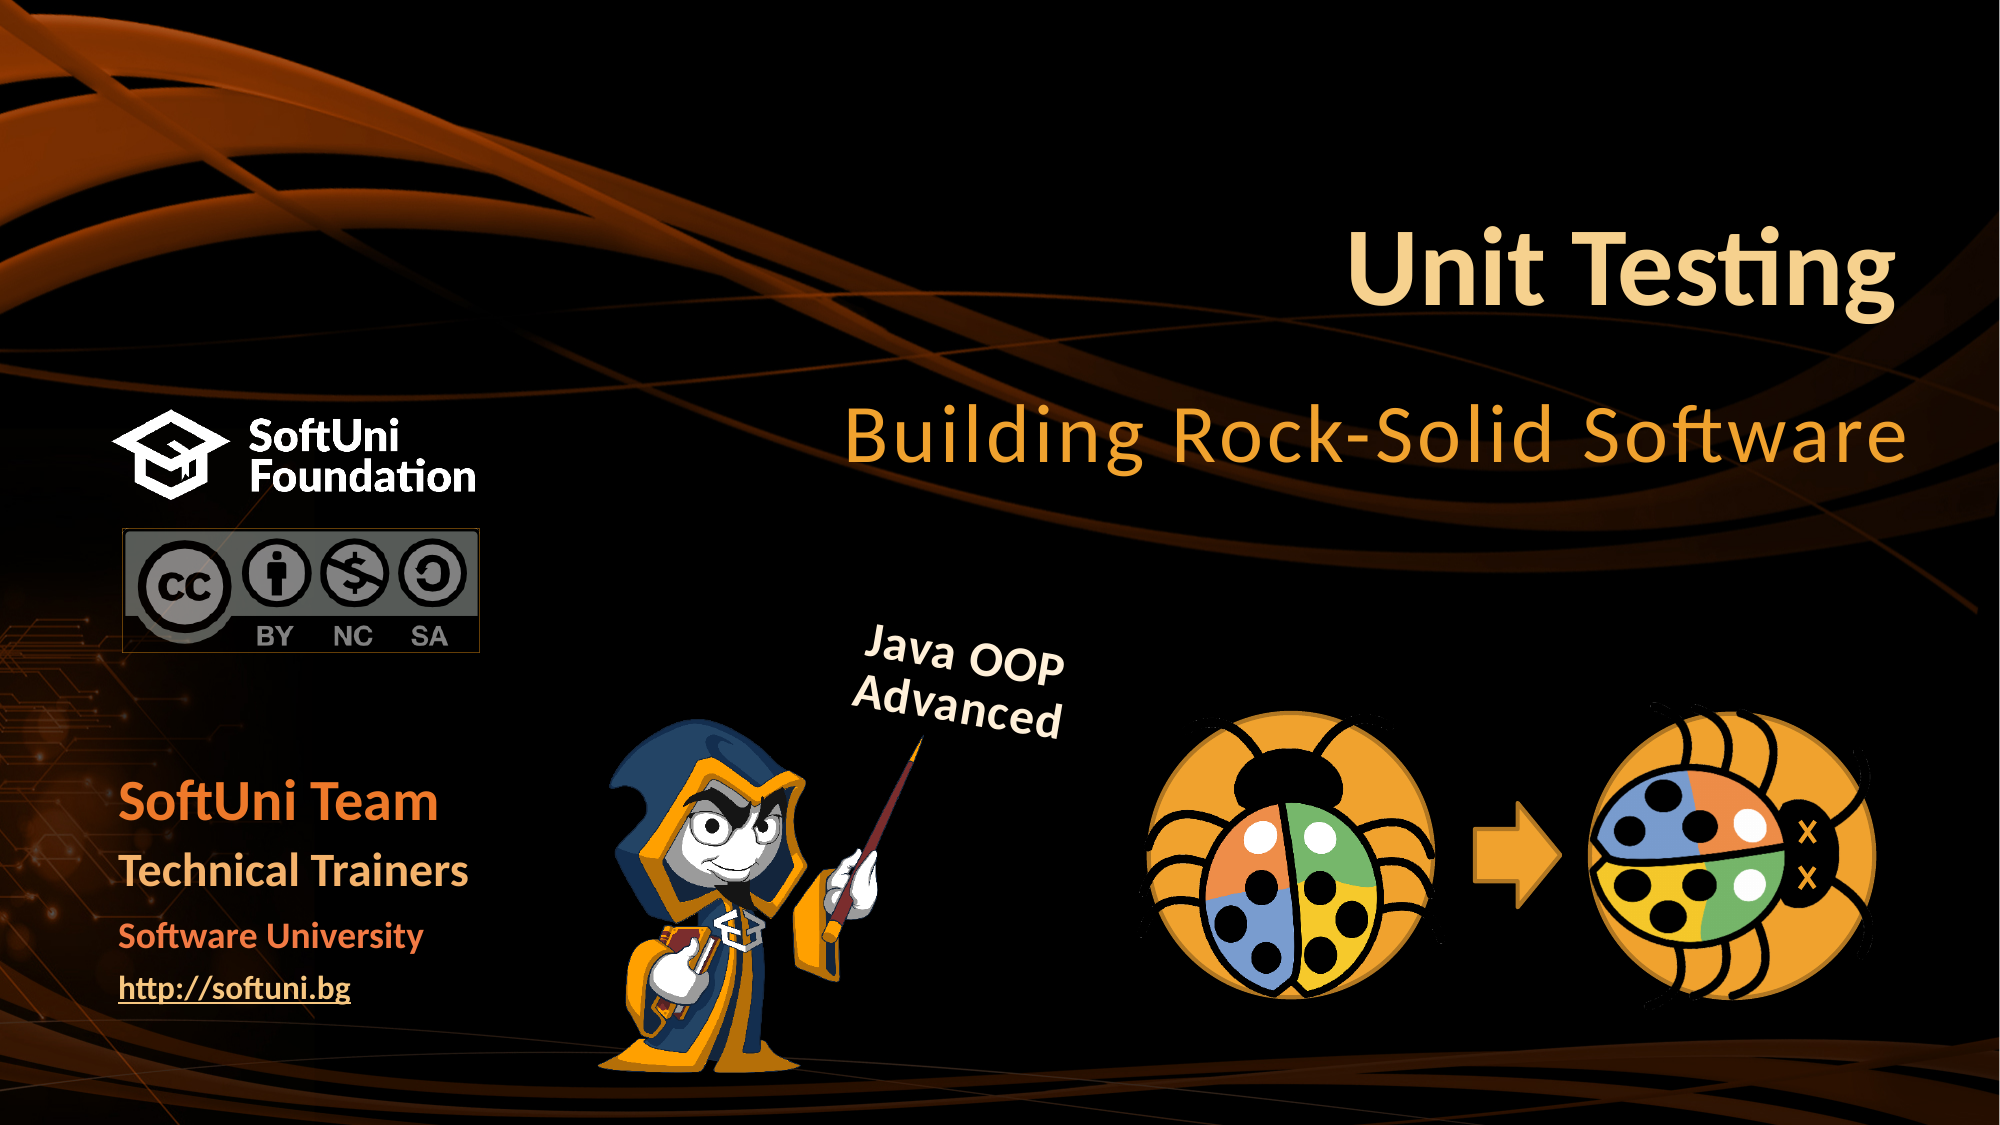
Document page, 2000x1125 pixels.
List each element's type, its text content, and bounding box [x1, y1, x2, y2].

text_box Java OOP Advanced [803, 599, 1126, 767]
text_box Software University [112, 902, 560, 958]
text_box http://softuni.bg [112, 958, 560, 1013]
text_box Technical Trainers [112, 828, 560, 902]
text_box Building Rock-Solid Software [612, 374, 1910, 503]
picture [0, 0, 2000, 1125]
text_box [1136, 701, 1875, 1010]
text_box SoftUni Team [112, 751, 560, 828]
text_box Unit Testing [612, 187, 1898, 350]
